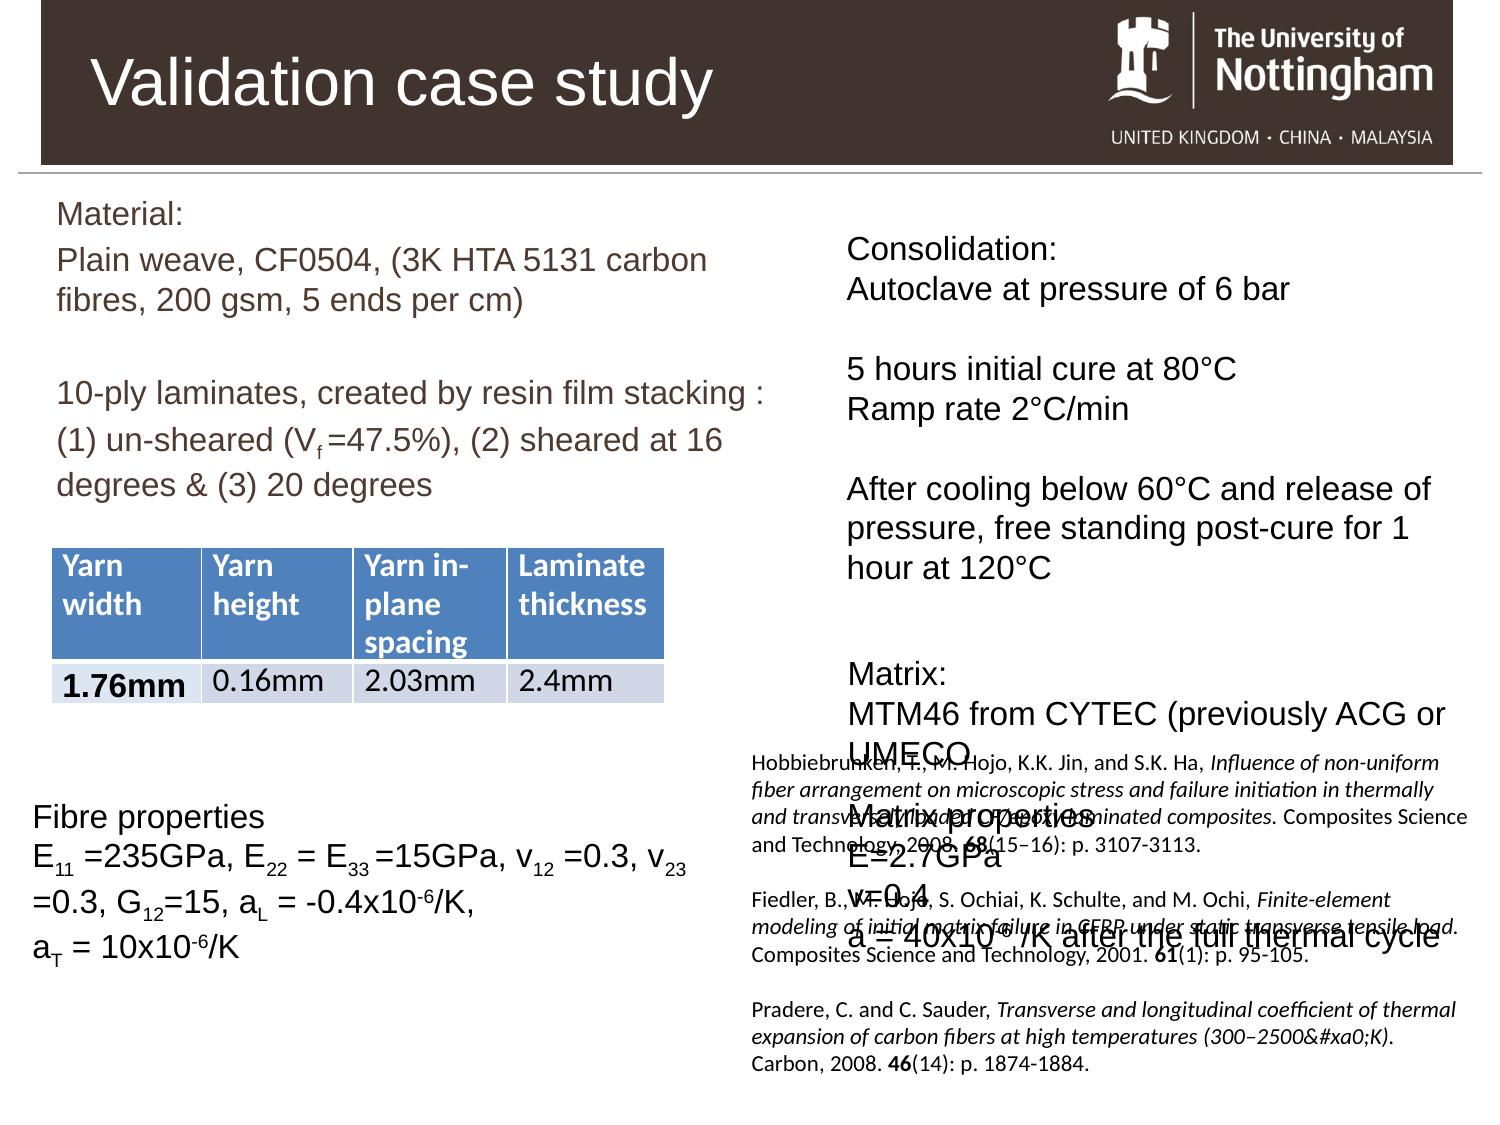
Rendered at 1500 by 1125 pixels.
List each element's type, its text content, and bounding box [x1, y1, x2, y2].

text_box Matrix properties E=2.7GPa v=0.4 a = 40x10-6 /K after the full thermal cycle [832, 786, 1500, 962]
table_header Yarn width [52, 548, 201, 659]
table_header Yarn in-plane spacing [354, 548, 506, 659]
table_cell 0.16mm [202, 664, 352, 703]
list Material: Plain weave, CF0504, (3K HTA 5131 carbon fibres, 200 gsm, 5 ends per cm) 10-ply laminates, created by resin film stacking : (1) un-sheared (Vf =47.5%), (2) sheared at 16 degrees & (3) 20 degrees [41, 184, 798, 528]
table_cell 1.76mm [52, 664, 201, 703]
text_box Consolidation: Autoclave at pressure of 6 bar 5 hours initial cure at 80°C Ramp rate 2°C/min After cooling below 60°C and release of pressure, free standing post-cure for 1 hour at 120°C [831, 219, 1496, 634]
text_box Fibre properties E11 =235GPa, E22 = E33 =15GPa, v12 =0.3, v23 =0.3, G12=15, aL = -0.4x10-6/K, aT = 10x10-6/K [17, 787, 708, 979]
text_box Hobbiebrunken, T., M. Hojo, K.K. Jin, and S.K. Ha, Influence of non-uniform fiber arrangement on microscopic stress and failure initiation in thermally and transversely loaded CF/epoxy laminated composites. Composites Science and Technology, 2008. 68(15–16): p. 3107-3113. Fiedler, B., M. Hojo, S. Ochiai, K. Schulte, and M. Ochi, Finite-element modeling of initial matrix failure in CFRP under static transverse tensile load. Composites Science and Technology, 2001. 61(1): p. 95-105. Pradere, C. and C. Sauder, Transverse and longitudinal coefficient of thermal expansion of carbon fibers at high temperatures (300–2500&#xa0;K). Carbon, 2008. 46(14): p. 1874-1884. [736, 739, 1487, 1084]
table_header Yarn height [202, 548, 352, 659]
table_cell 2.03mm [354, 664, 506, 703]
text_box Matrix: MTM46 from CYTEC (previously ACG or UMECO [832, 645, 1471, 780]
table_header Laminate thickness [508, 548, 664, 659]
picture [41, 0, 1453, 165]
title Validation case study [75, 30, 1425, 138]
table_cell 2.4mm [508, 664, 664, 703]
